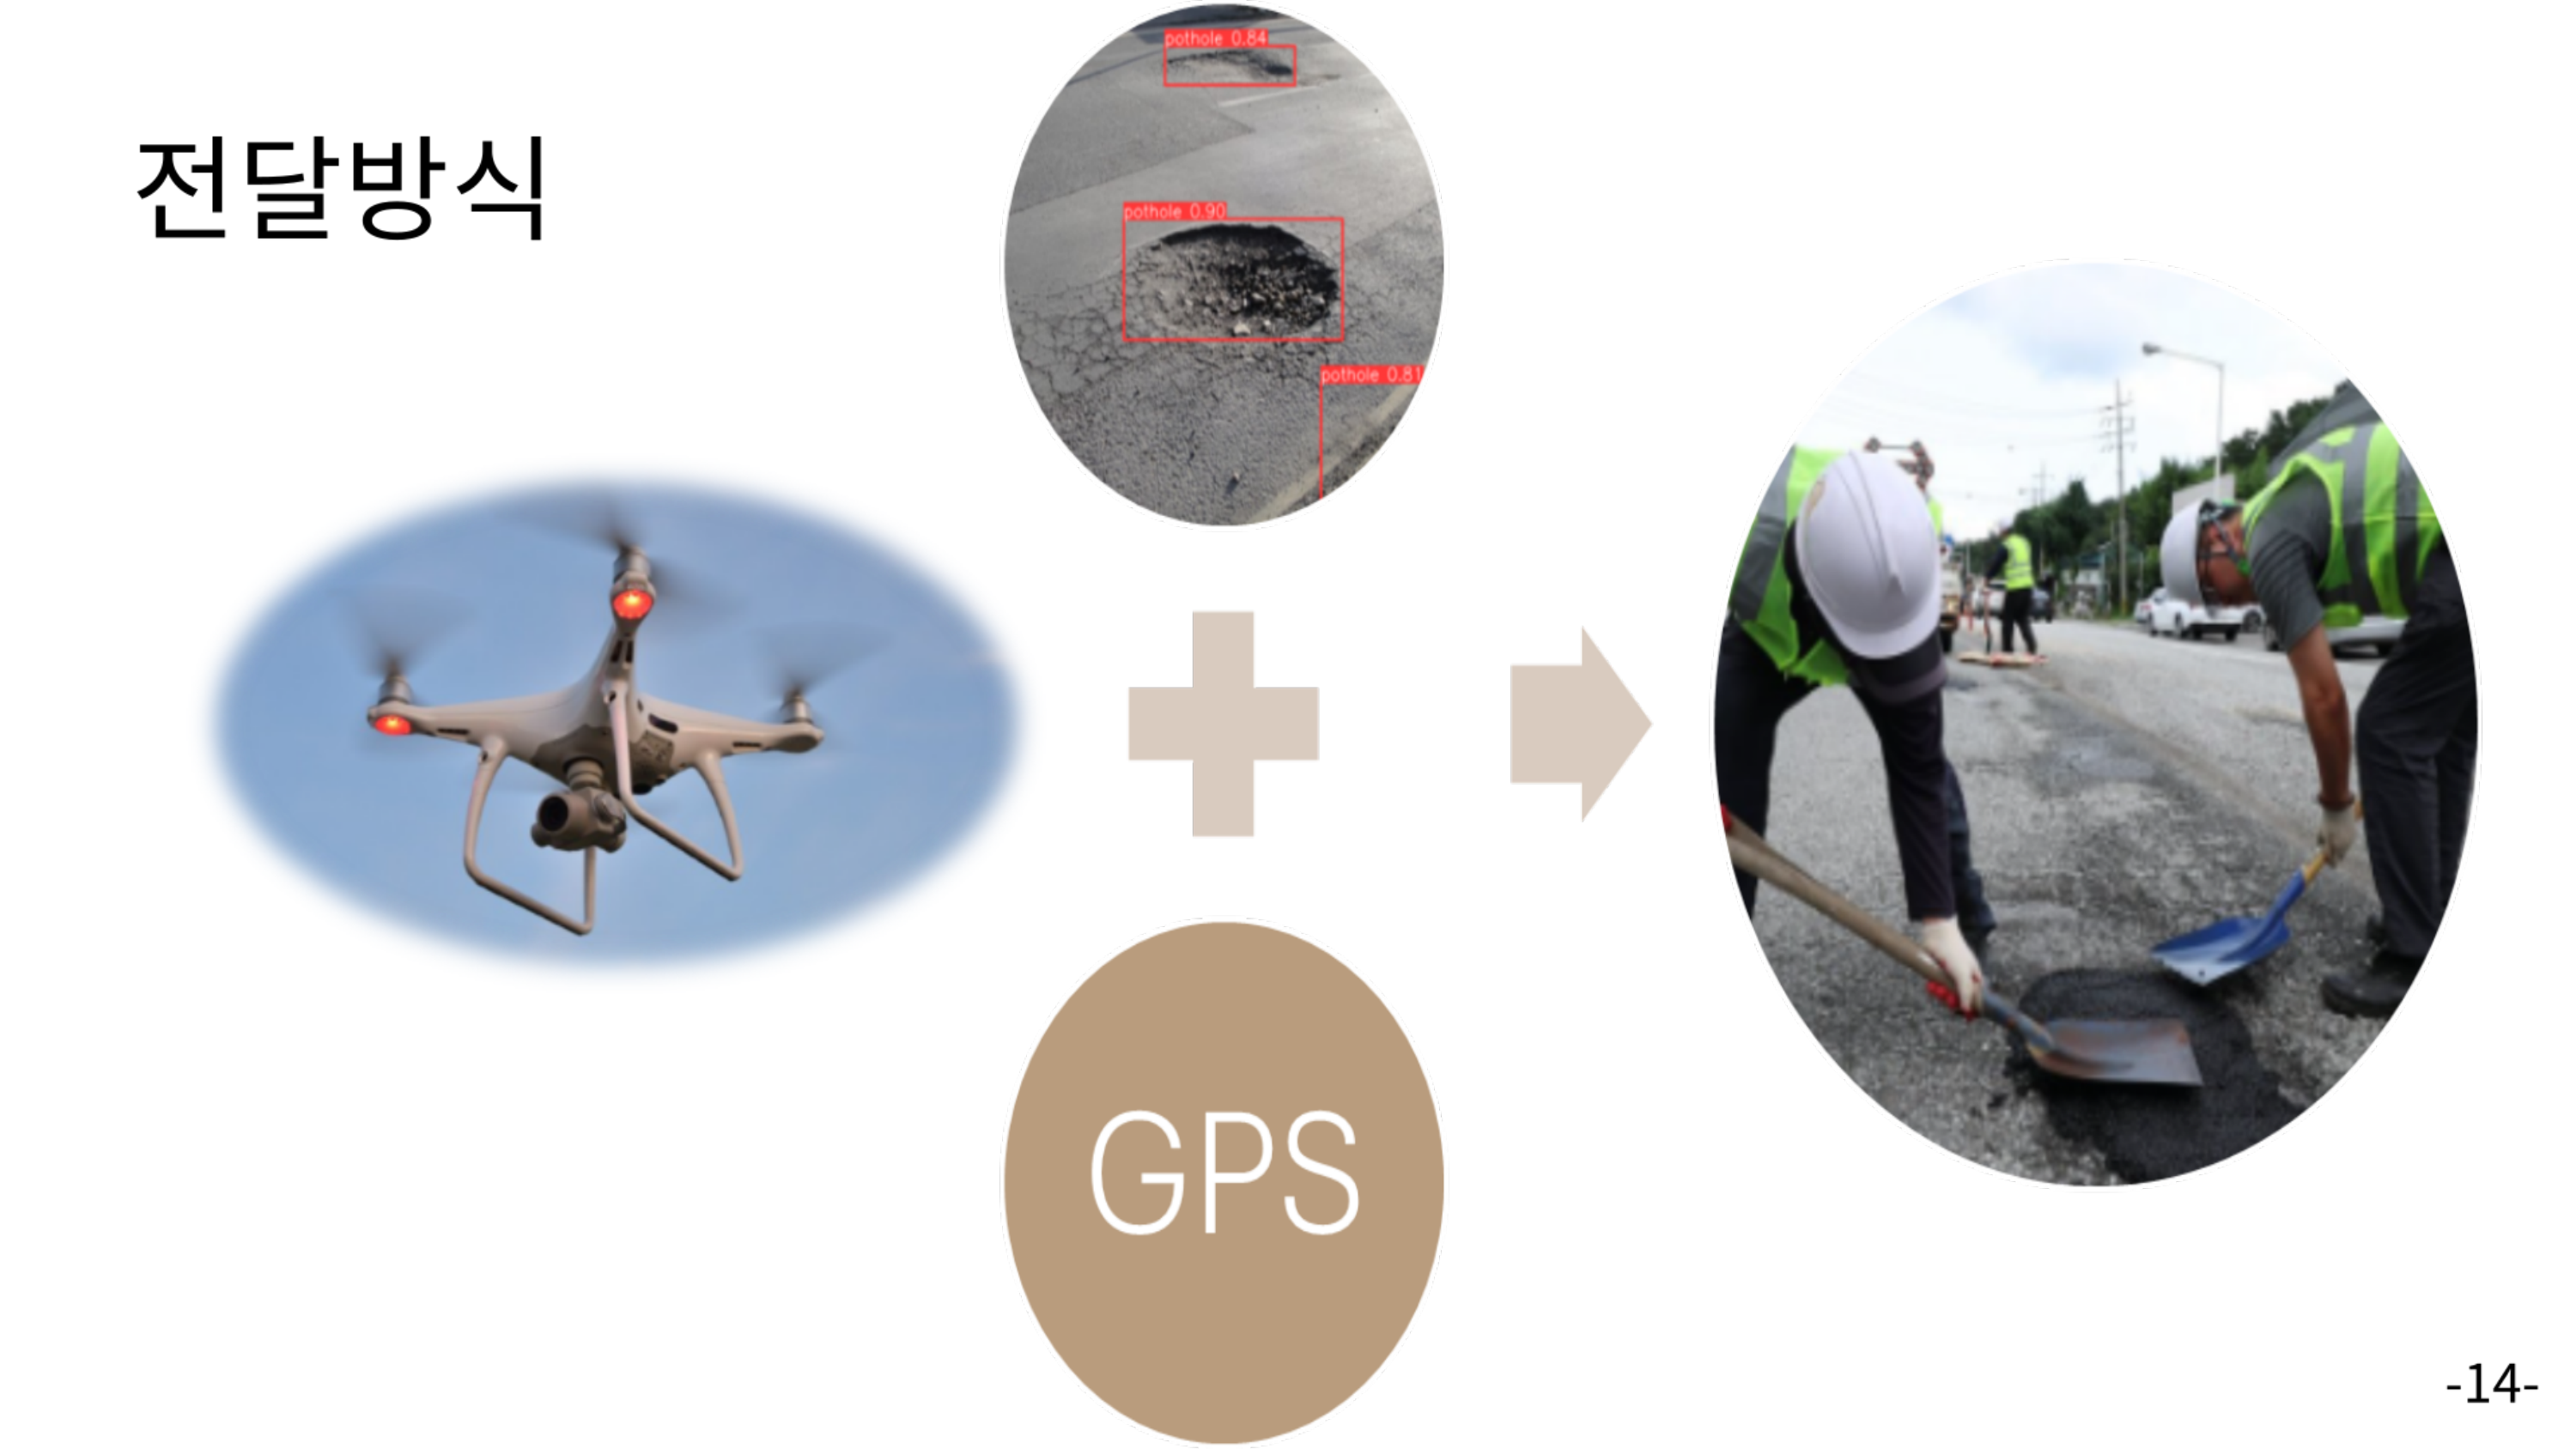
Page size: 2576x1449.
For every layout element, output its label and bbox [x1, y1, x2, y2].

text_box [181, 449, 1052, 999]
text_box [452, 0, 2576, 1449]
picture [91, 36, 659, 377]
picture [2427, 1307, 2576, 1449]
